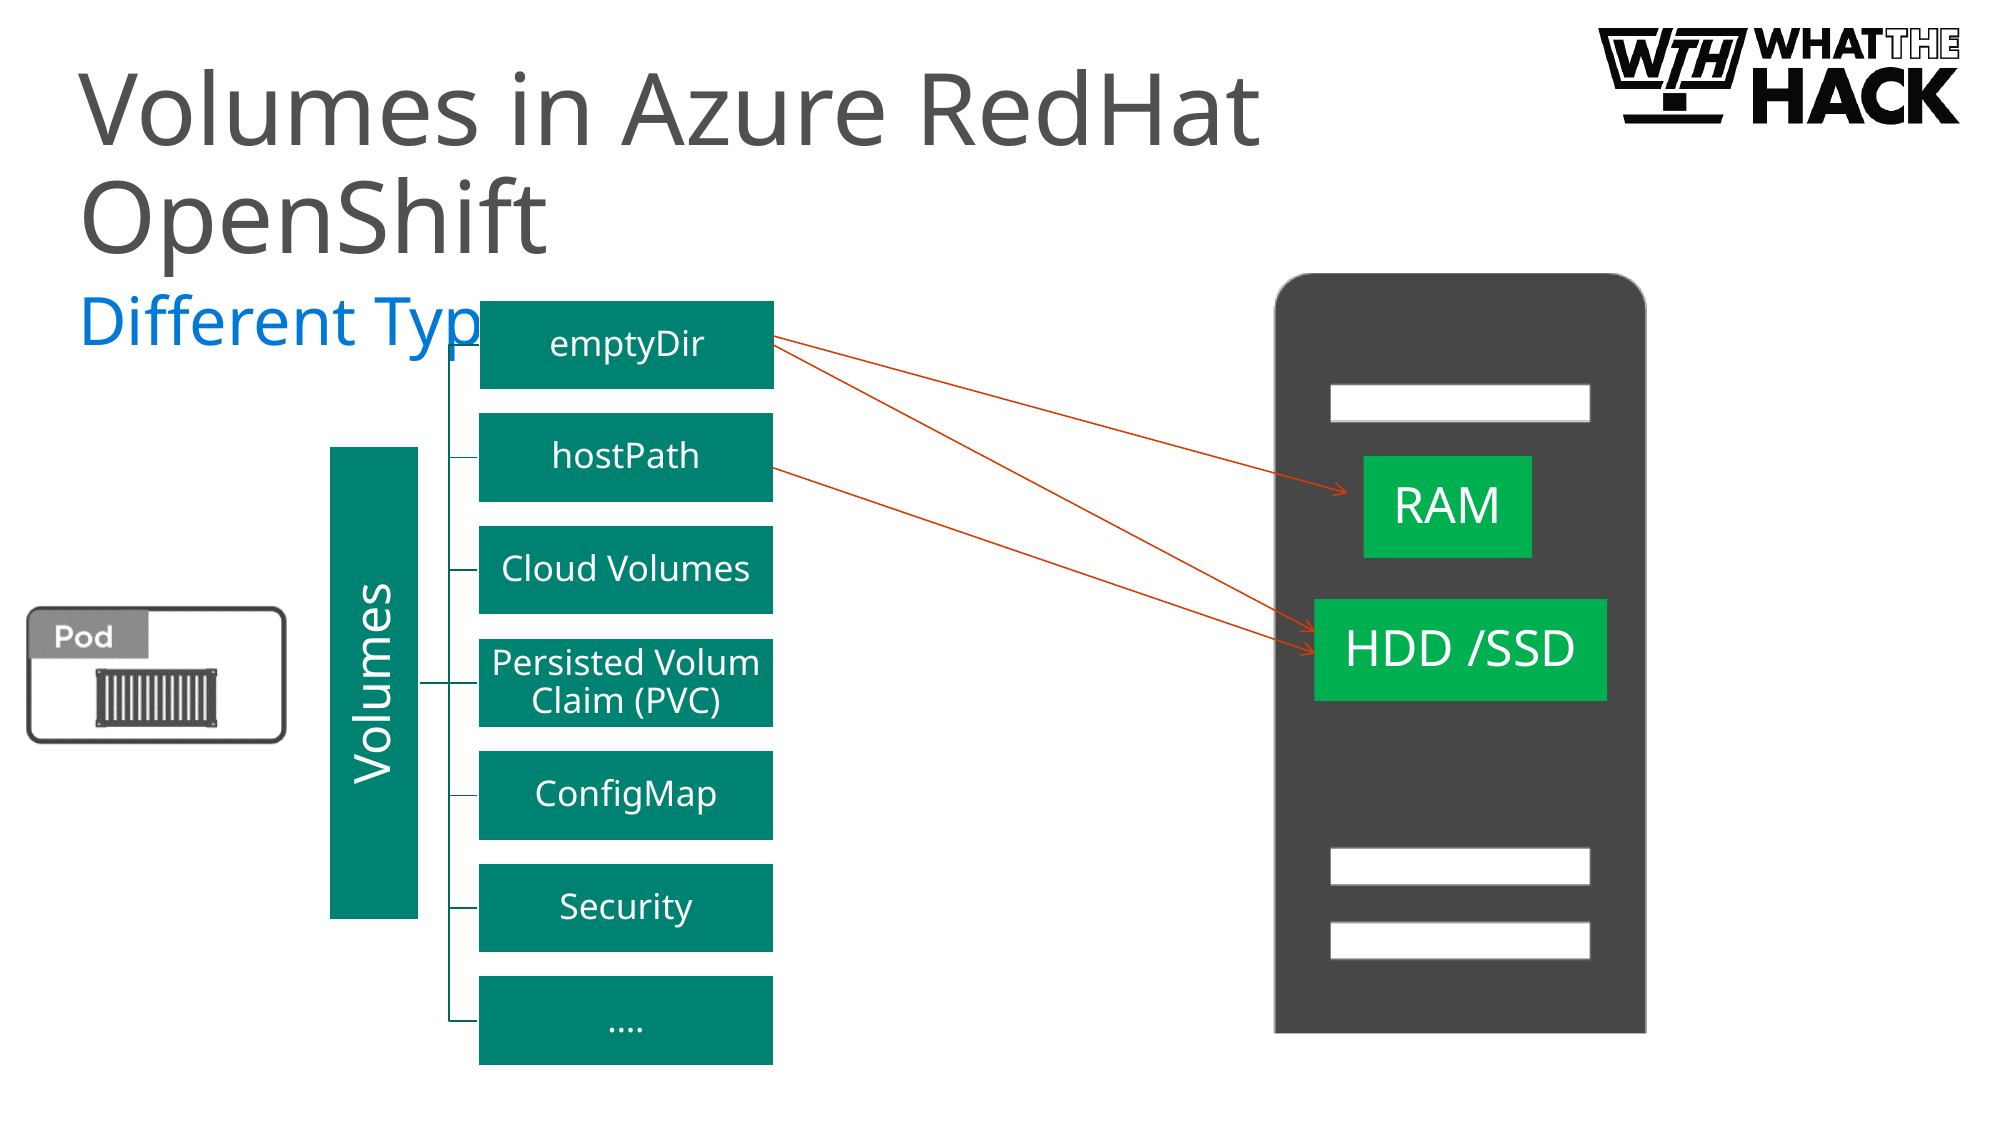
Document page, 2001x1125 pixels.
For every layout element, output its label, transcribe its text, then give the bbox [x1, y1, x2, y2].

picture [1079, 271, 1843, 1035]
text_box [771, 343, 1316, 467]
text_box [118, 299, 984, 1066]
picture [0, 588, 313, 773]
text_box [771, 467, 1316, 654]
picture [1538, 0, 2000, 190]
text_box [771, 335, 1348, 494]
text_box Volumes in Azure RedHat OpenShift Different Types [78, 59, 1617, 361]
